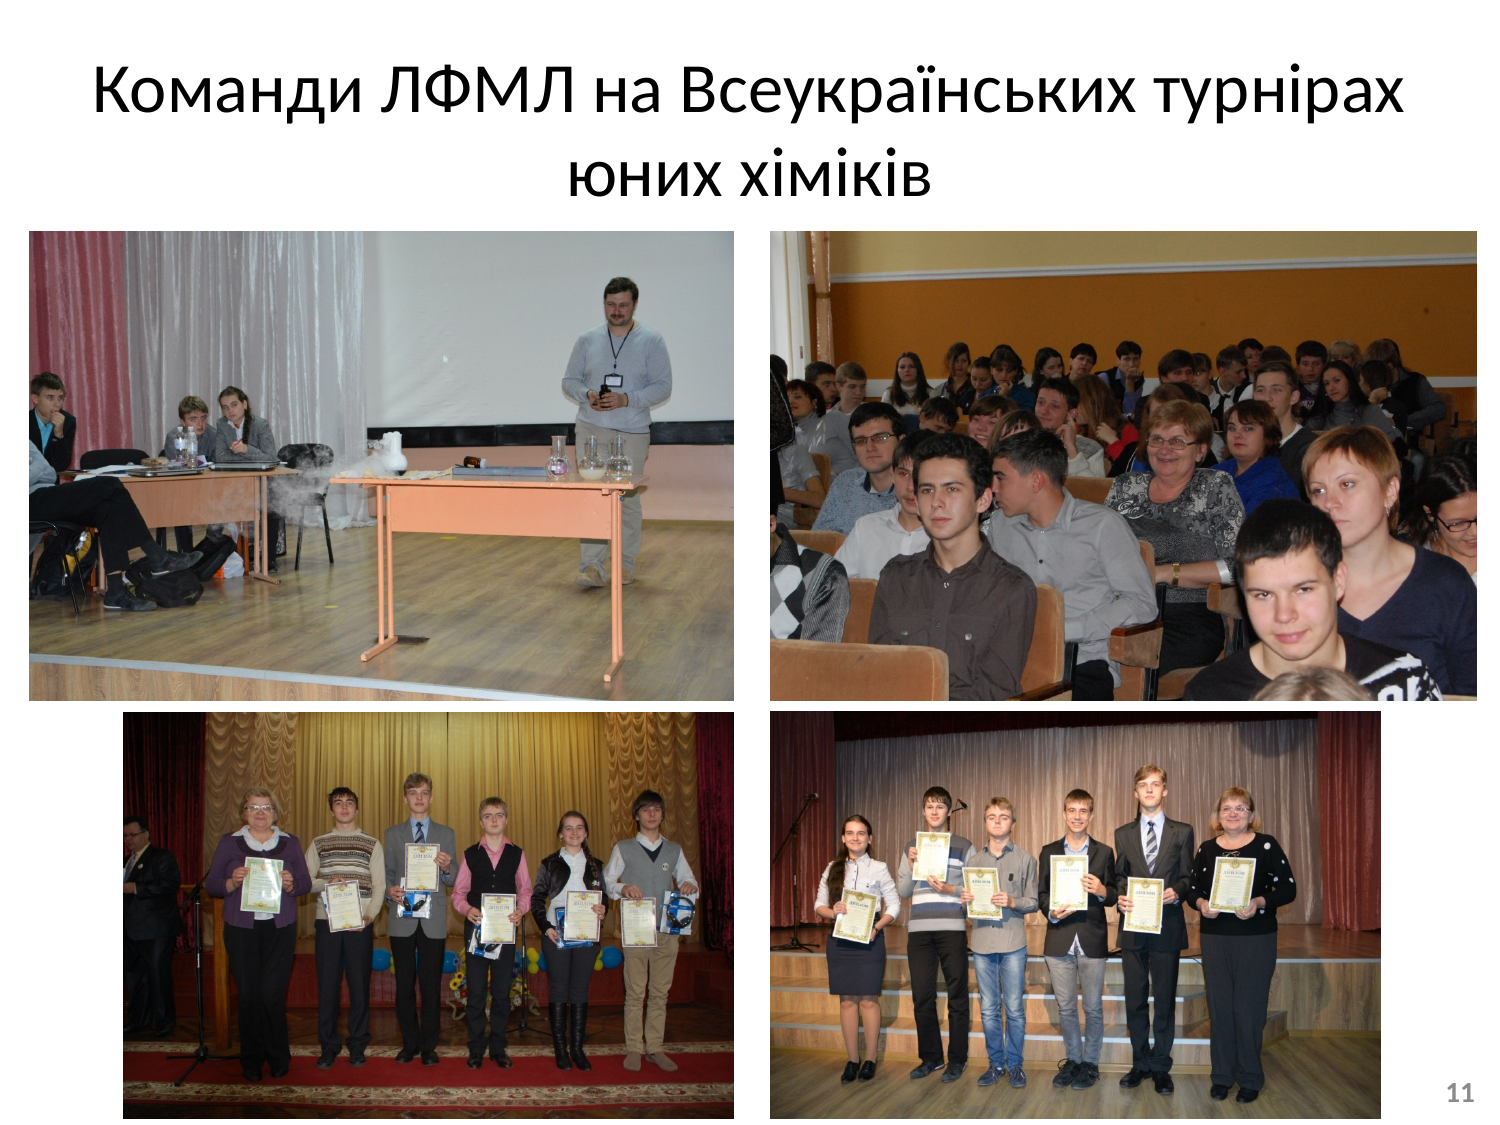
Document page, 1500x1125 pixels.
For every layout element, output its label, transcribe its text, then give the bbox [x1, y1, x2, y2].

picture [769, 711, 1381, 1119]
picture [769, 231, 1477, 702]
picture [123, 712, 735, 1119]
title Команди ЛФМЛ на Всеукраїнських турнірах юних хіміків [75, 32, 1425, 220]
slide_number 11 [1383, 1061, 1490, 1122]
picture [29, 231, 735, 702]
